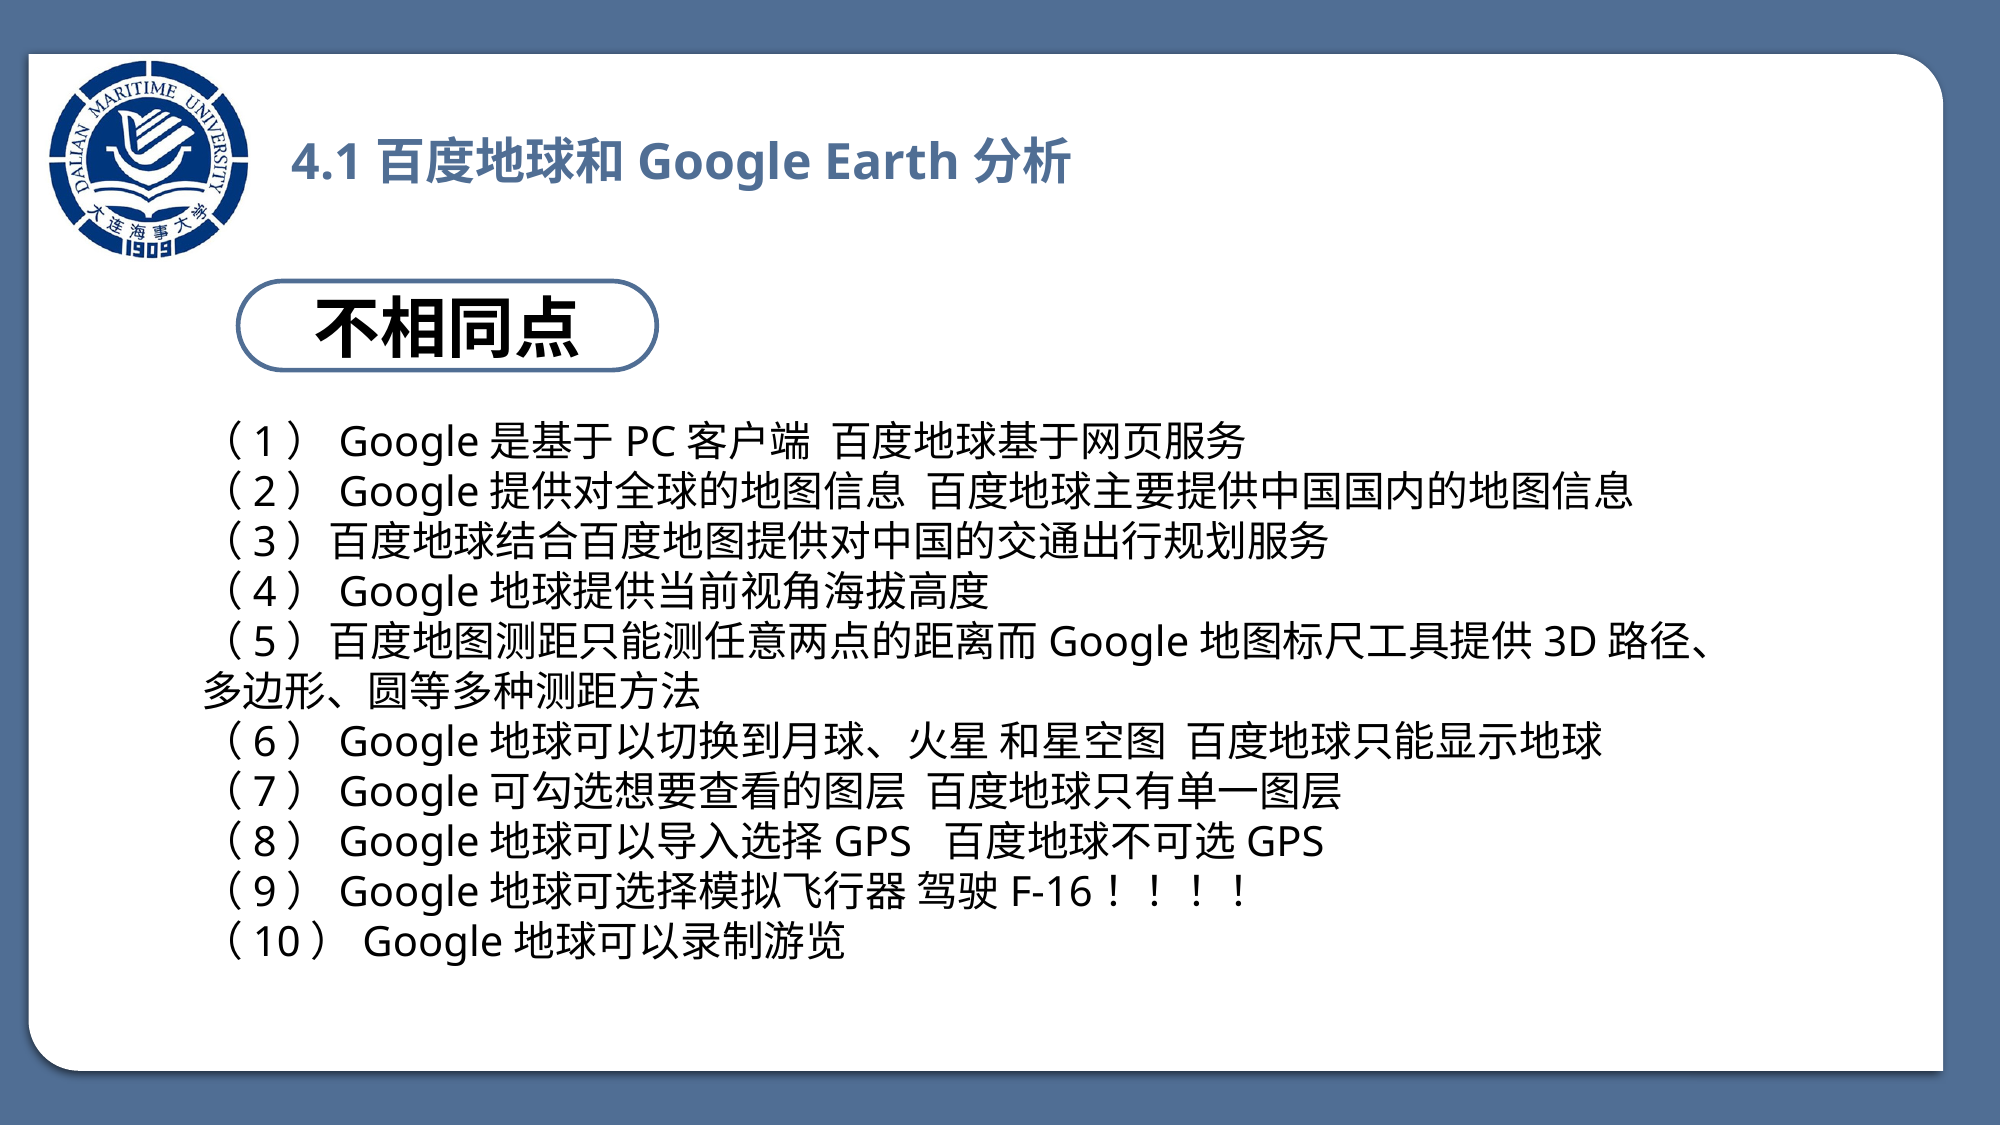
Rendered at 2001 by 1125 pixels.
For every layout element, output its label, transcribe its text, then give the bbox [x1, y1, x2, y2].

picture [42, 54, 254, 266]
text_box （1）Google是基于PC客户端 百度地球基于网页服务 （2）Google提供对全球的地图信息 百度地球主要提供中国国内的地图信息 （3）百度地球结合百度地图提供对中国的交通出行规划服务 （4）Google地球提供当前视角海拔高度 （5）百度地图测距只能测任意两点的距离而Google地图标尺工具提供3D路径、多边形、圆等多种测距方法 （6）Google地球可以切换到月球、火星 和星空图 百度地球只能显示地球 （7）Google可勾选想要查看的图层 百度地球只有单一图层 （8）Google地球可以导入选择GPS 百度地球不可选GPS （9）Google地球可选择模拟飞行器 驾驶F-16！！！！ （10）Google地球可以录制游览 [186, 407, 1709, 973]
text_box [28, 54, 1944, 1071]
text_box 不相同点 [237, 279, 658, 372]
text_box 4.1百度地球和Google Earth分析 [277, 121, 1127, 197]
